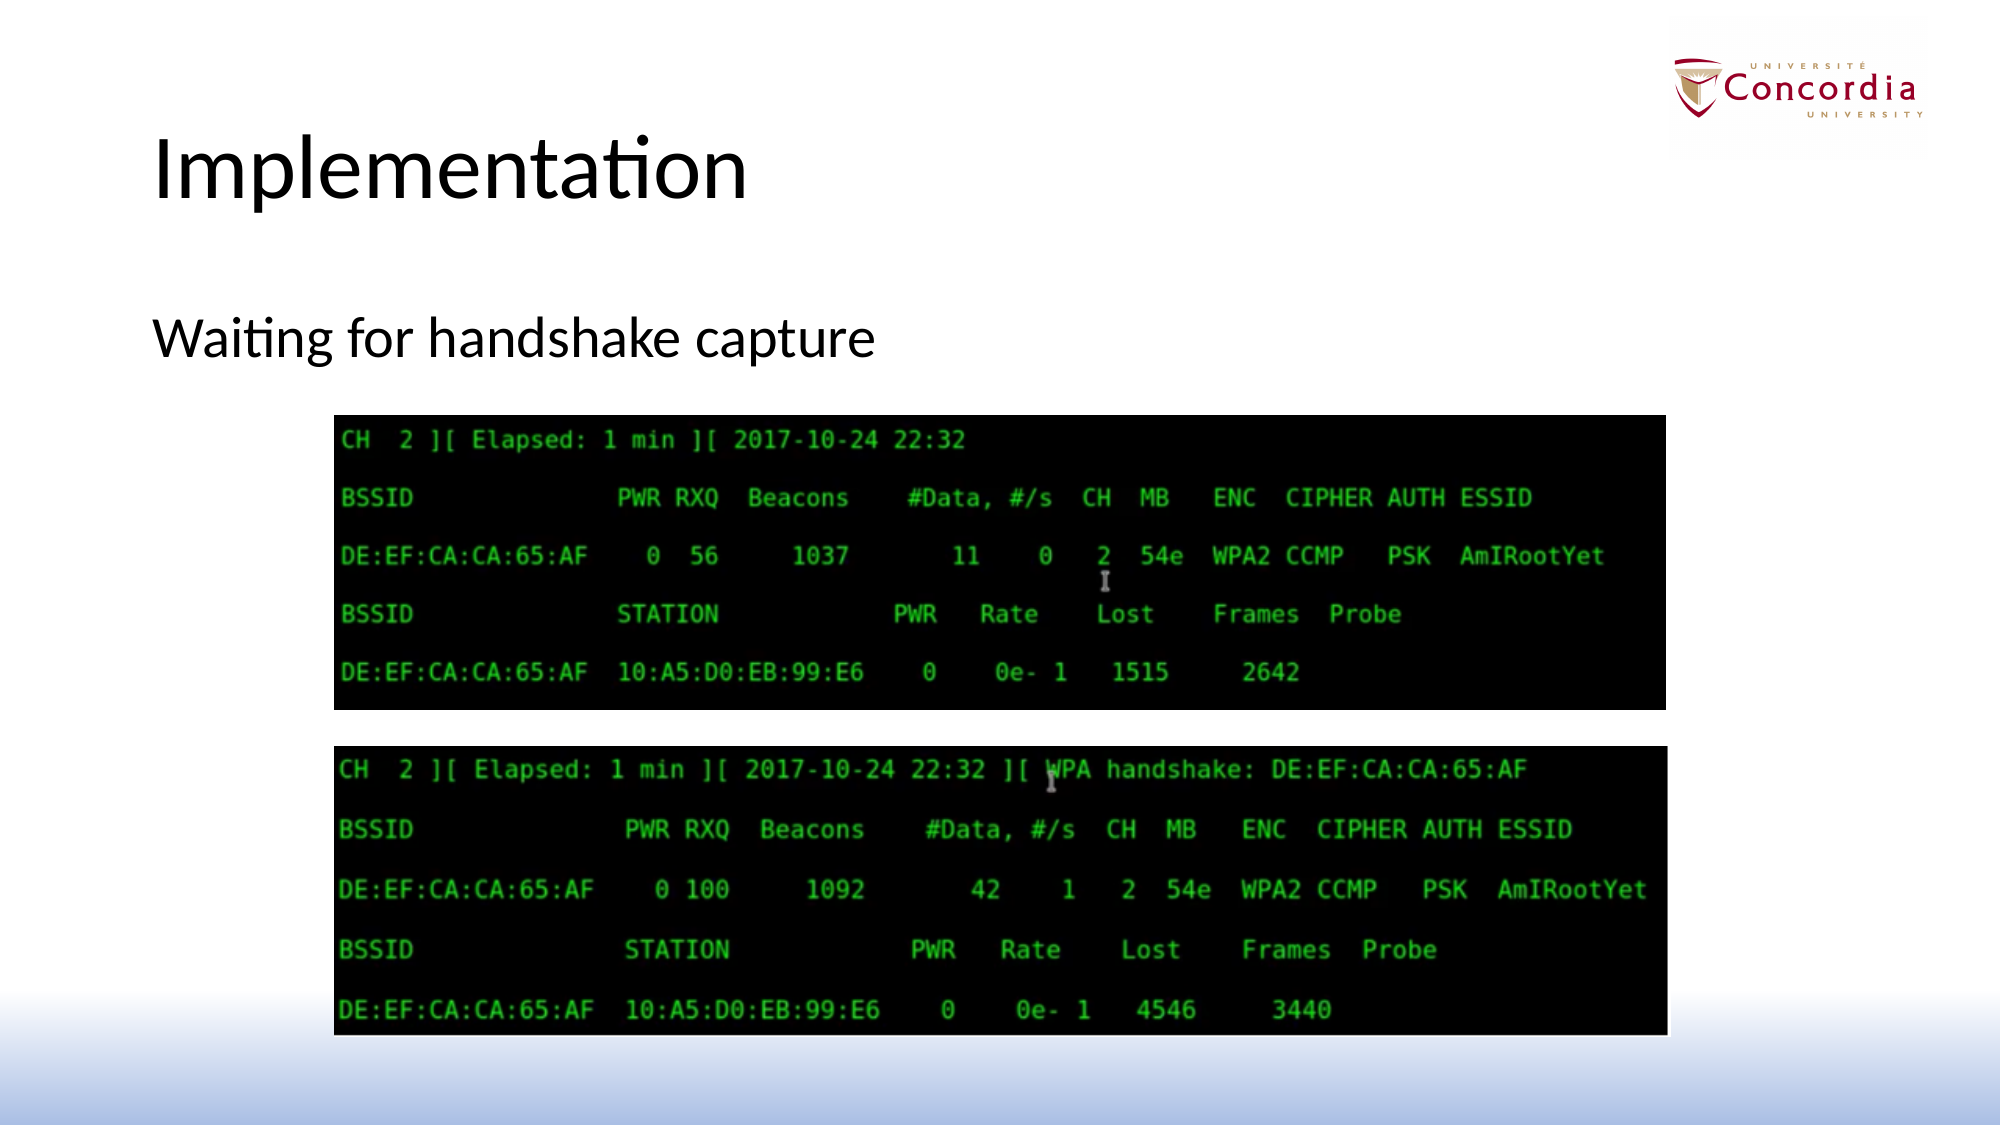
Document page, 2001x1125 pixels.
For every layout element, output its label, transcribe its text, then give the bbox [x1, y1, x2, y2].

picture [1669, 16, 1928, 161]
picture [334, 415, 1666, 710]
title Implementation [137, 59, 1863, 278]
picture [334, 746, 1671, 1038]
list Waiting for handshake capture [137, 299, 1863, 416]
